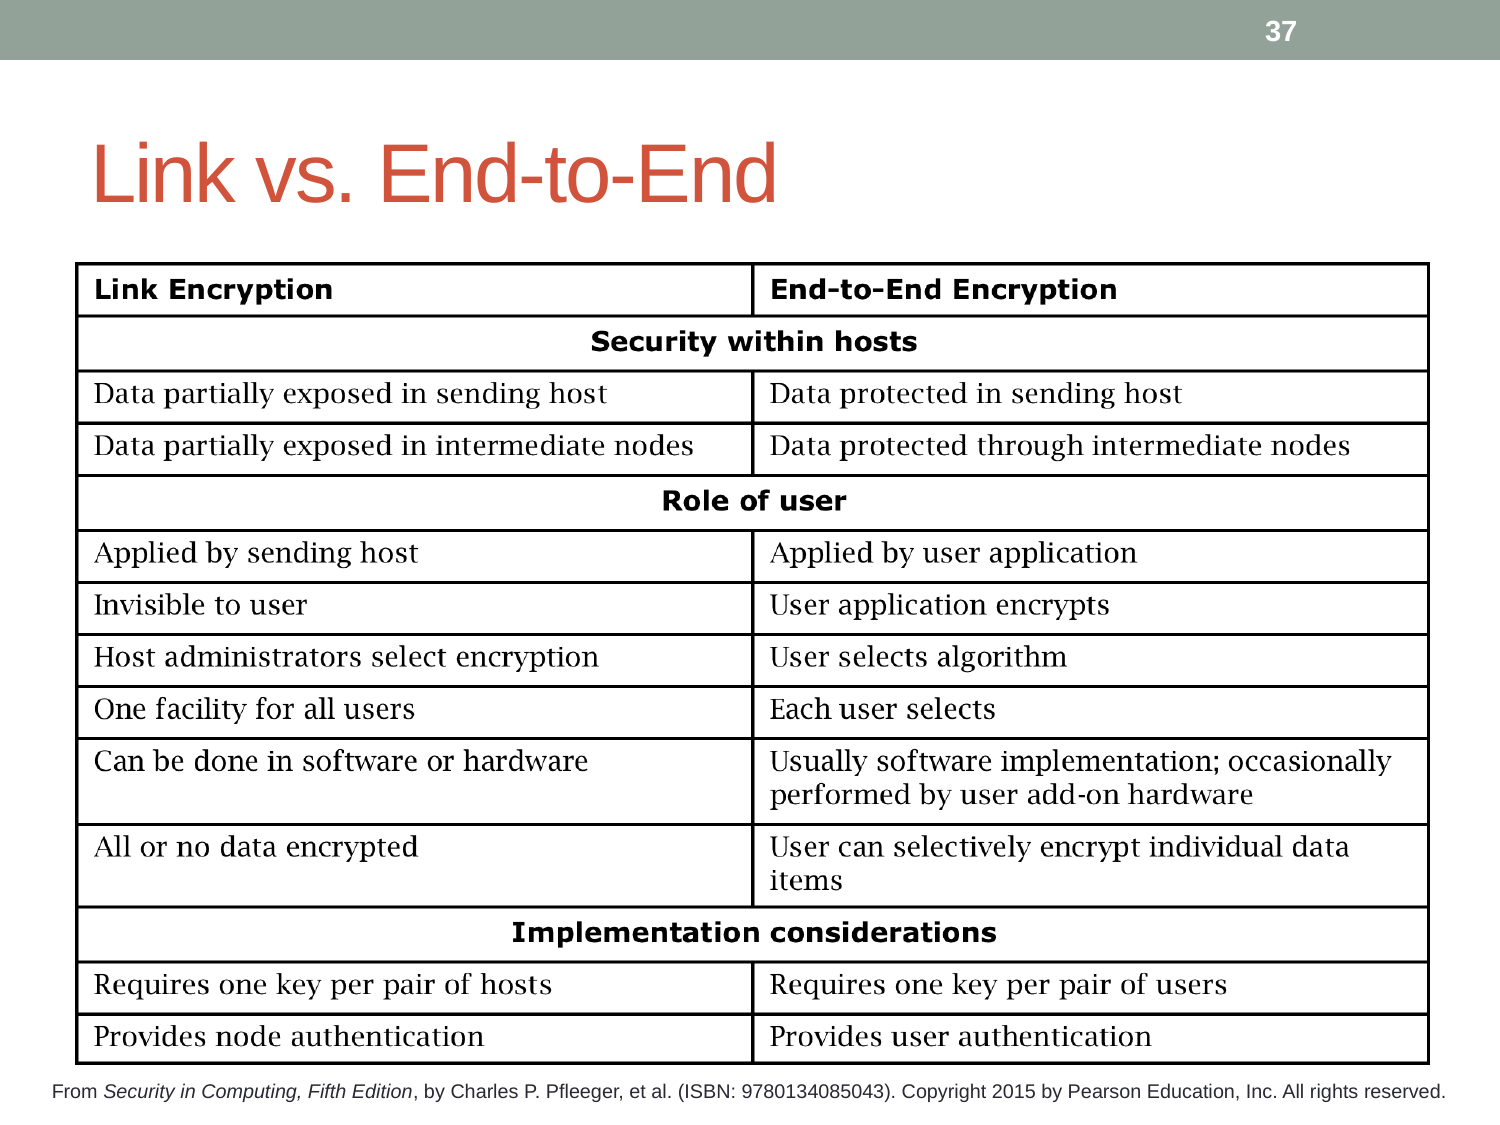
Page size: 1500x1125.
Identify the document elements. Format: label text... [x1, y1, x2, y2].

title Link vs. End-to-End [75, 87, 1425, 250]
footer From Security in Computing, Fifth Edition, by Charles P. Pfleeger, et al. (ISBN: 9780134085043). Copyright 2015 by Pearson Education, Inc. All rights reserved. [0, 1075, 1500, 1125]
slide_number 37 [1250, 3, 1425, 57]
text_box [74, 262, 1430, 1101]
